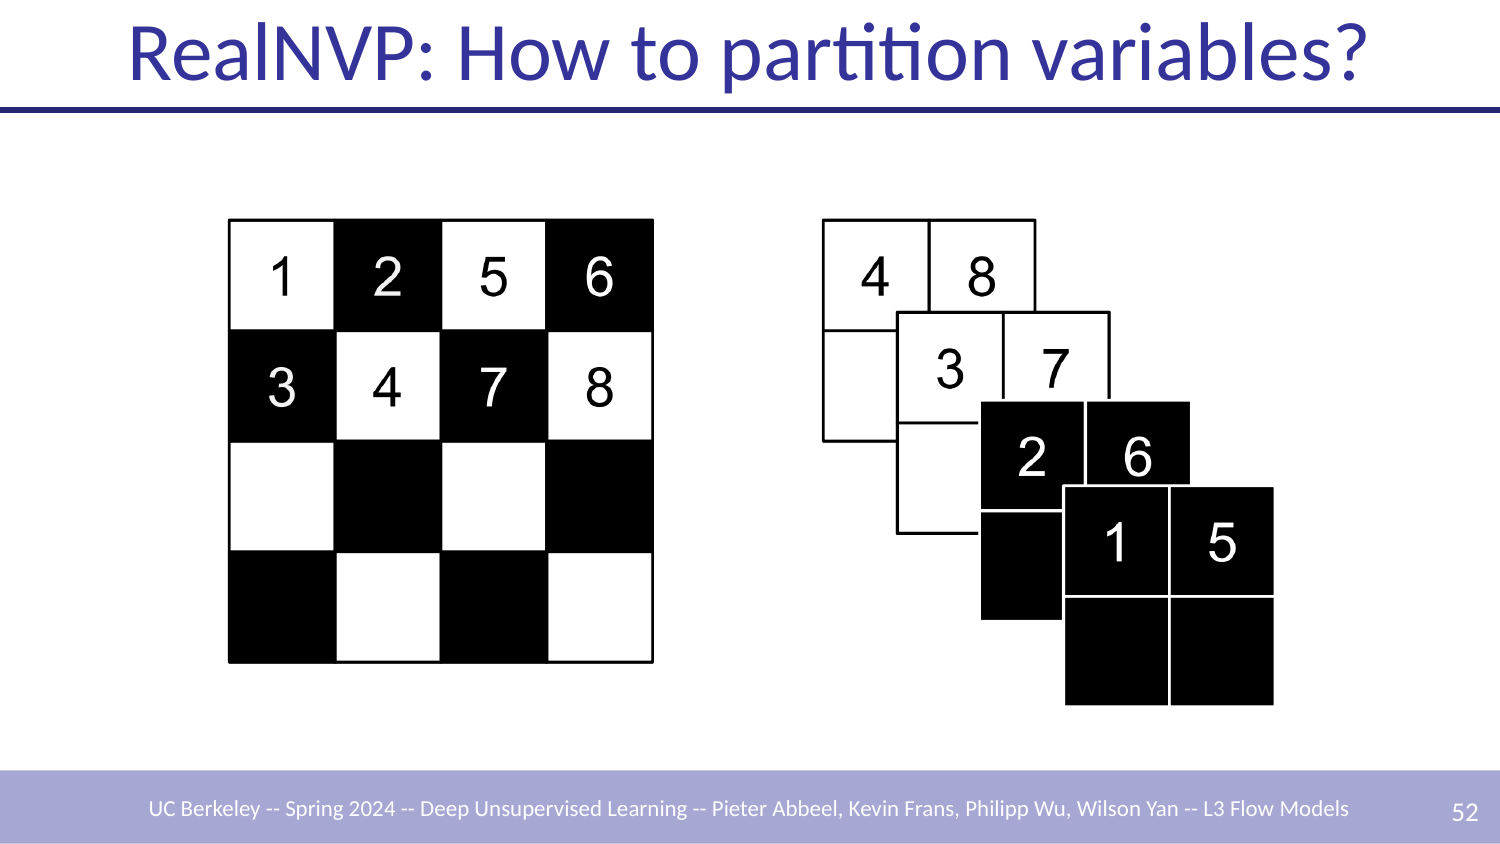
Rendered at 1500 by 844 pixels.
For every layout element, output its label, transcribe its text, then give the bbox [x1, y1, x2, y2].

title RealNVP: How to partition variables? [0, 10, 1500, 105]
picture [92, 129, 1407, 755]
slide_number ‹#› [1403, 779, 1494, 844]
